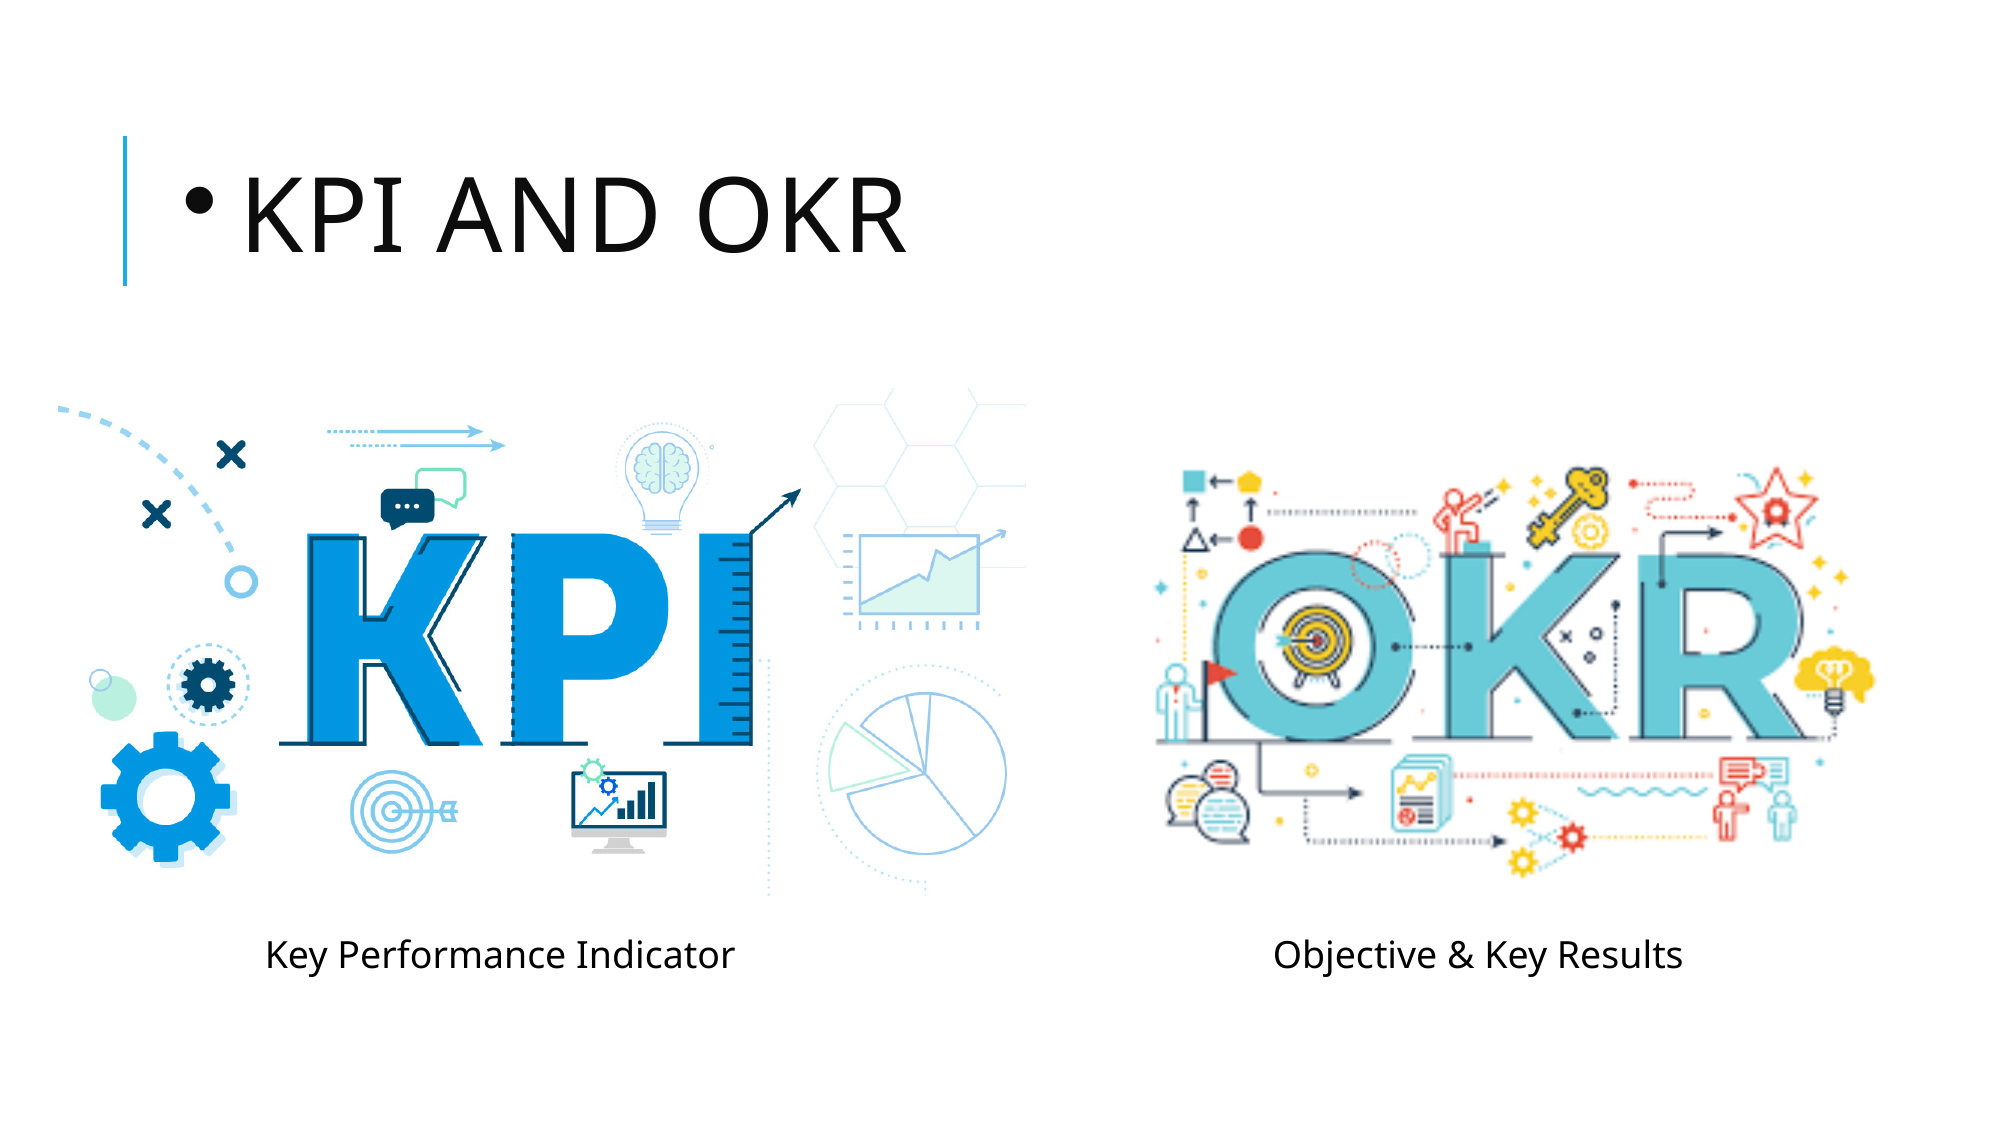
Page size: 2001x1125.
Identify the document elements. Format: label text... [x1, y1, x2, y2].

title KPI AND OKR [168, 96, 1763, 342]
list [58, 388, 1026, 897]
text_box Objective & Key Results [1258, 932, 1700, 983]
text_box Key Performance Indicator [250, 923, 751, 983]
picture [1100, 372, 1928, 924]
